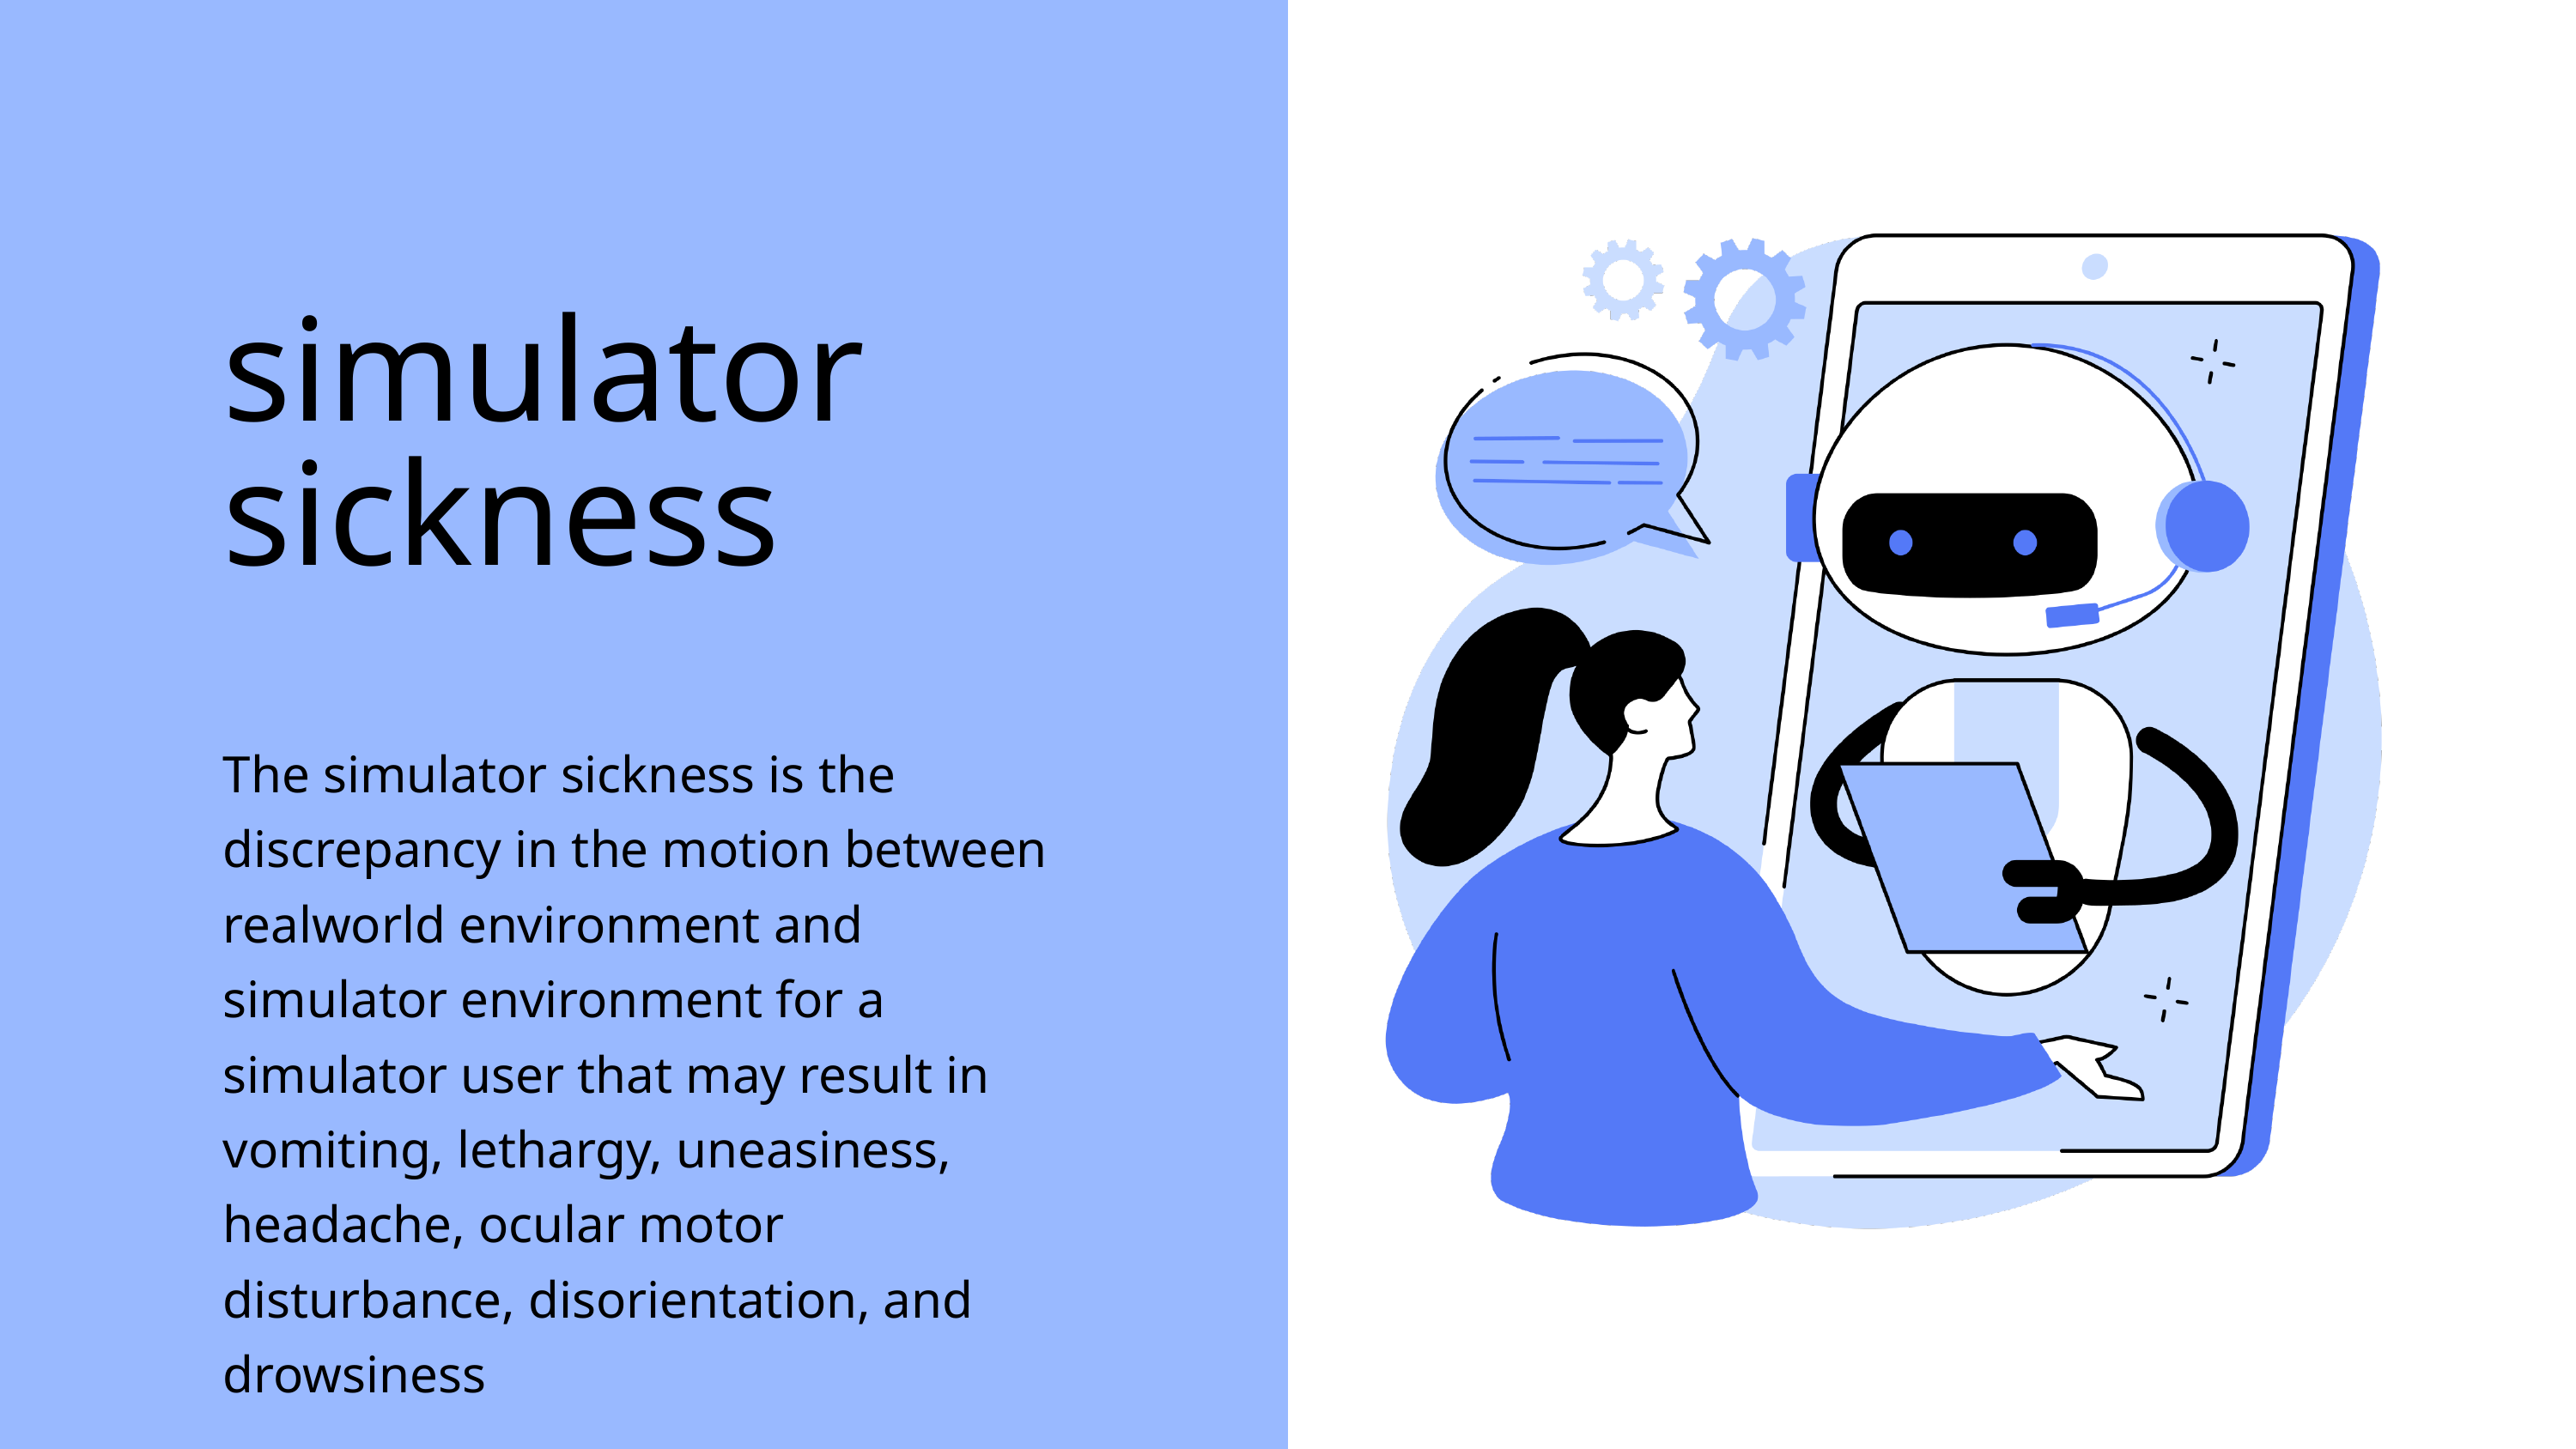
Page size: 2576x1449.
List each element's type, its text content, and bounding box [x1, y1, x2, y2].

text_box simulator sickness [222, 305, 1085, 595]
text_box The simulator sickness is the discrepancy in the motion between realworld environment and simulator environment for a simulator user that may result in vomiting, lethargy, uneasiness, headache, ocular motor disturbance, disorientation, and drowsiness [222, 727, 1085, 1404]
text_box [1287, 0, 2576, 1449]
